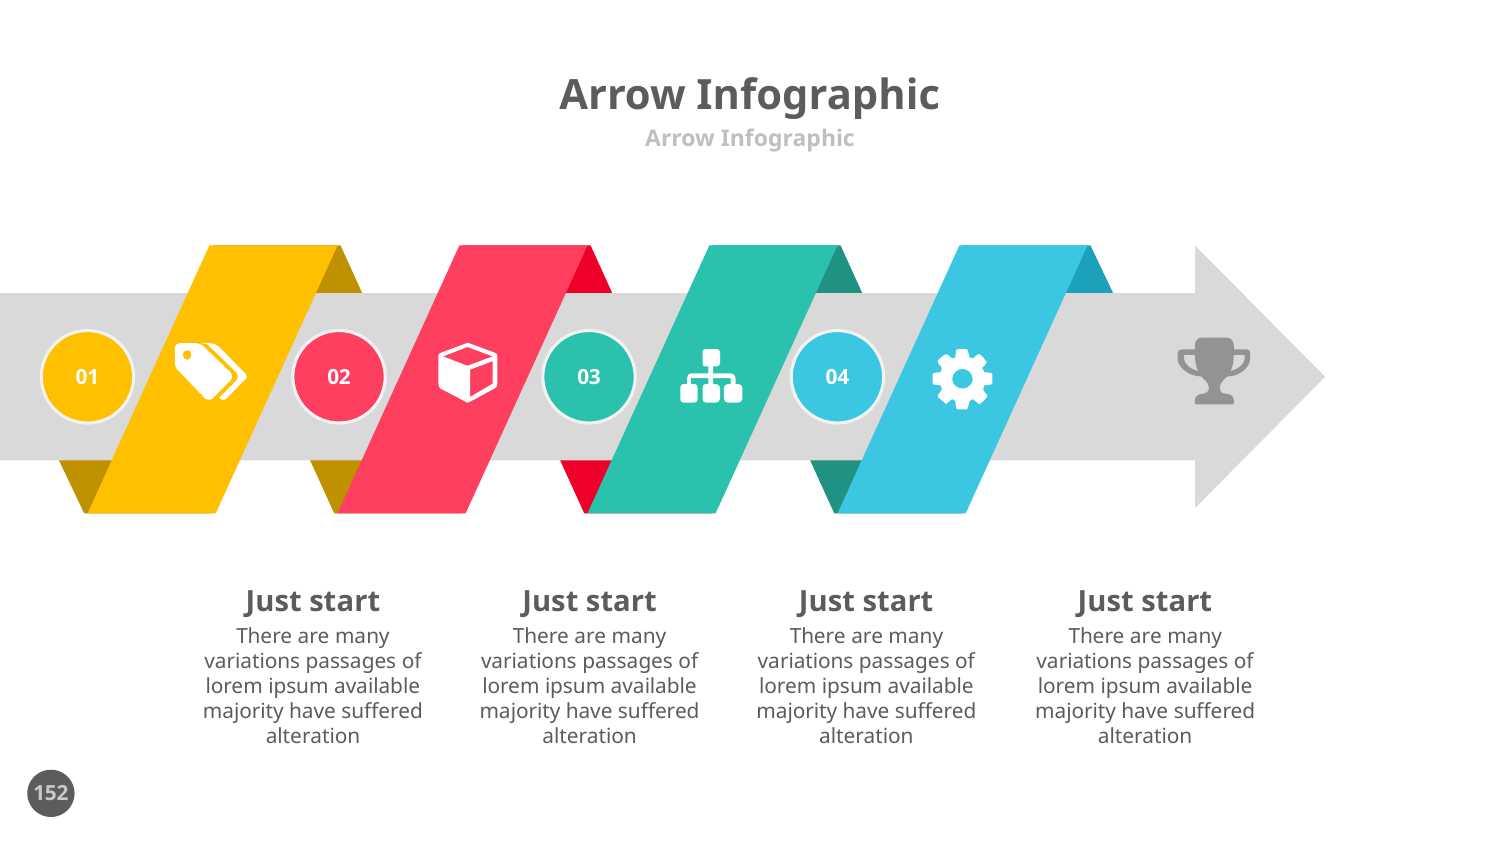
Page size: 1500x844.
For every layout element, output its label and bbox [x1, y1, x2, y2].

title [287, 63, 1213, 122]
slide_number [13, 770, 89, 816]
text_box [1023, 581, 1267, 724]
list [412, 121, 1088, 155]
text_box [0, 243, 1328, 516]
text_box [744, 581, 989, 724]
text_box [190, 581, 435, 724]
text_box [467, 581, 712, 724]
